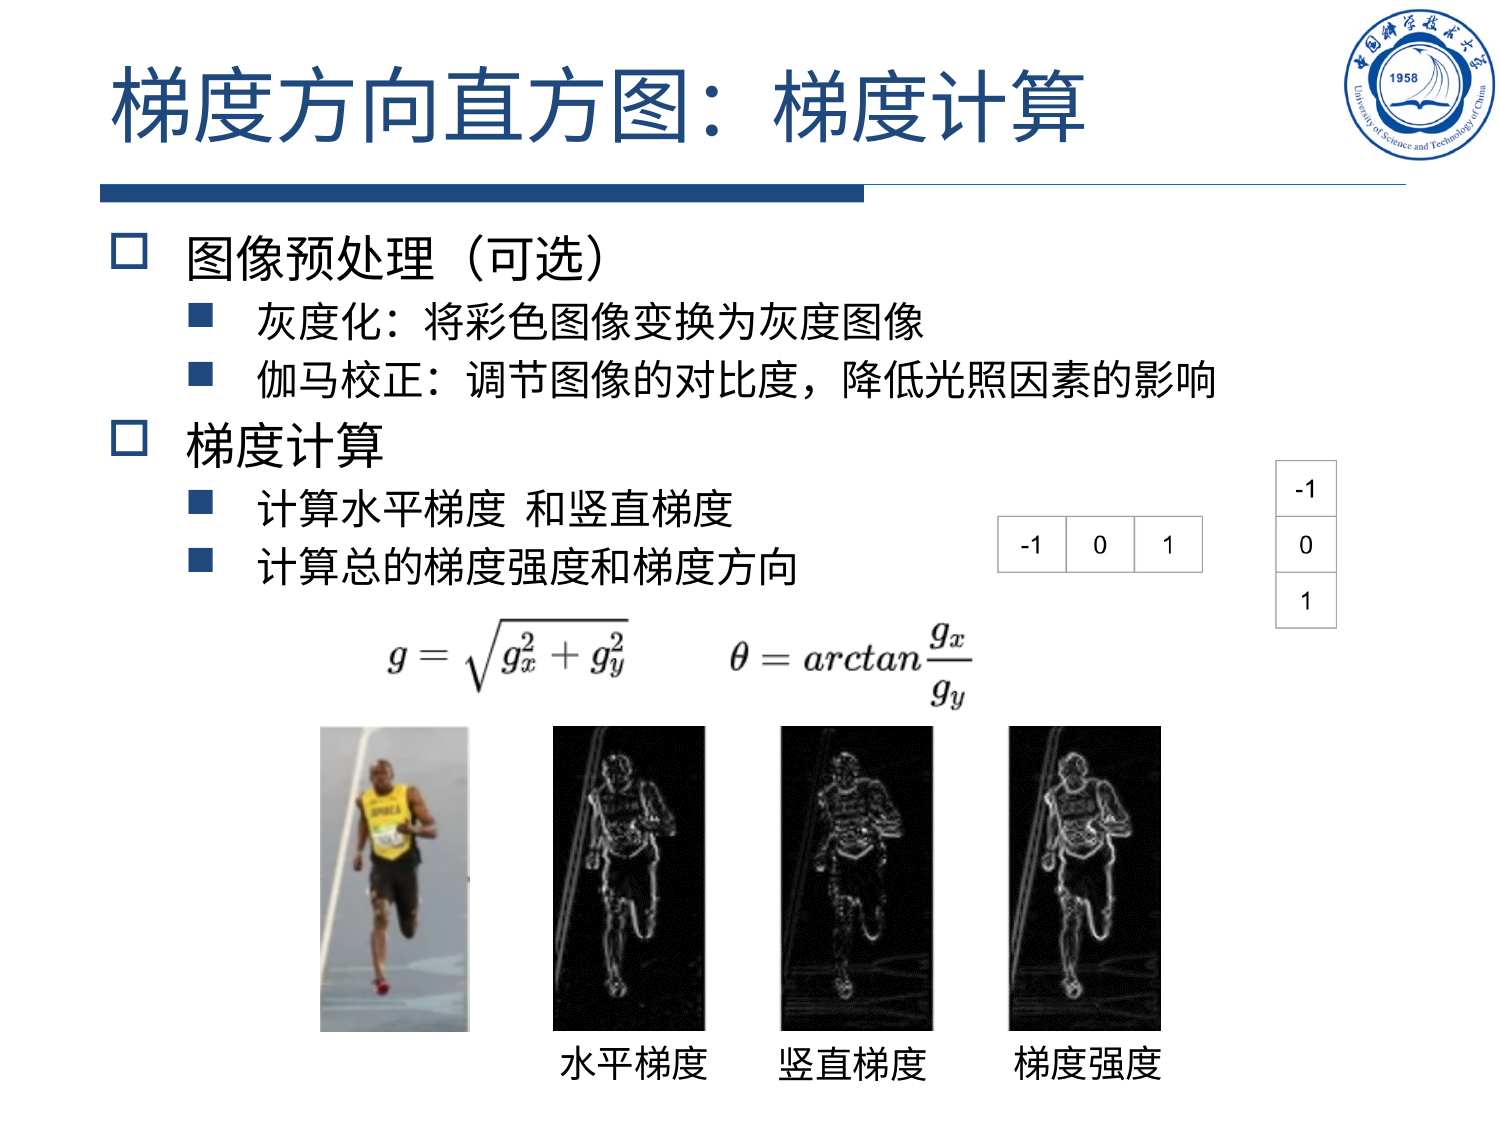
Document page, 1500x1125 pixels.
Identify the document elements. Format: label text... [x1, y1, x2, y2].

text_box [320, 715, 1180, 1095]
picture [703, 430, 1352, 715]
picture [1333, 1, 1500, 161]
title 梯度方向直方图：梯度计算 [94, 50, 1407, 161]
picture [362, 604, 640, 701]
